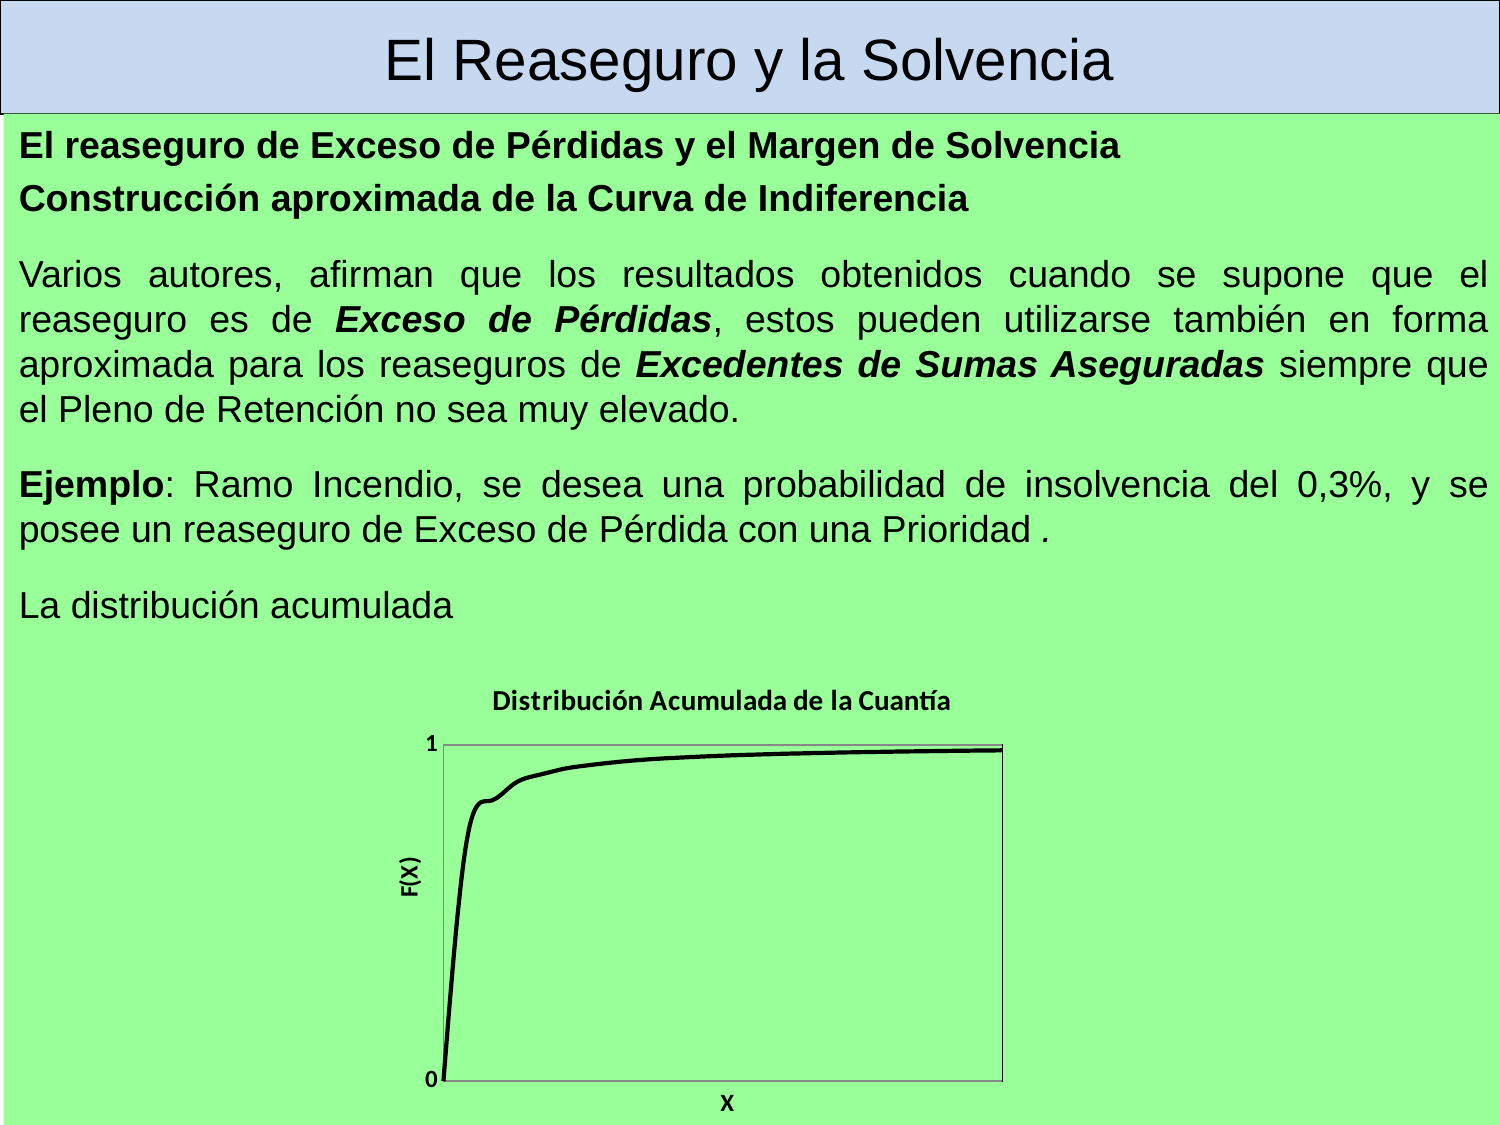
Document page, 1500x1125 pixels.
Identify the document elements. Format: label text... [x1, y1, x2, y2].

title El Reaseguro y la Solvencia [0, 0, 1500, 114]
chart [371, 662, 1073, 1125]
